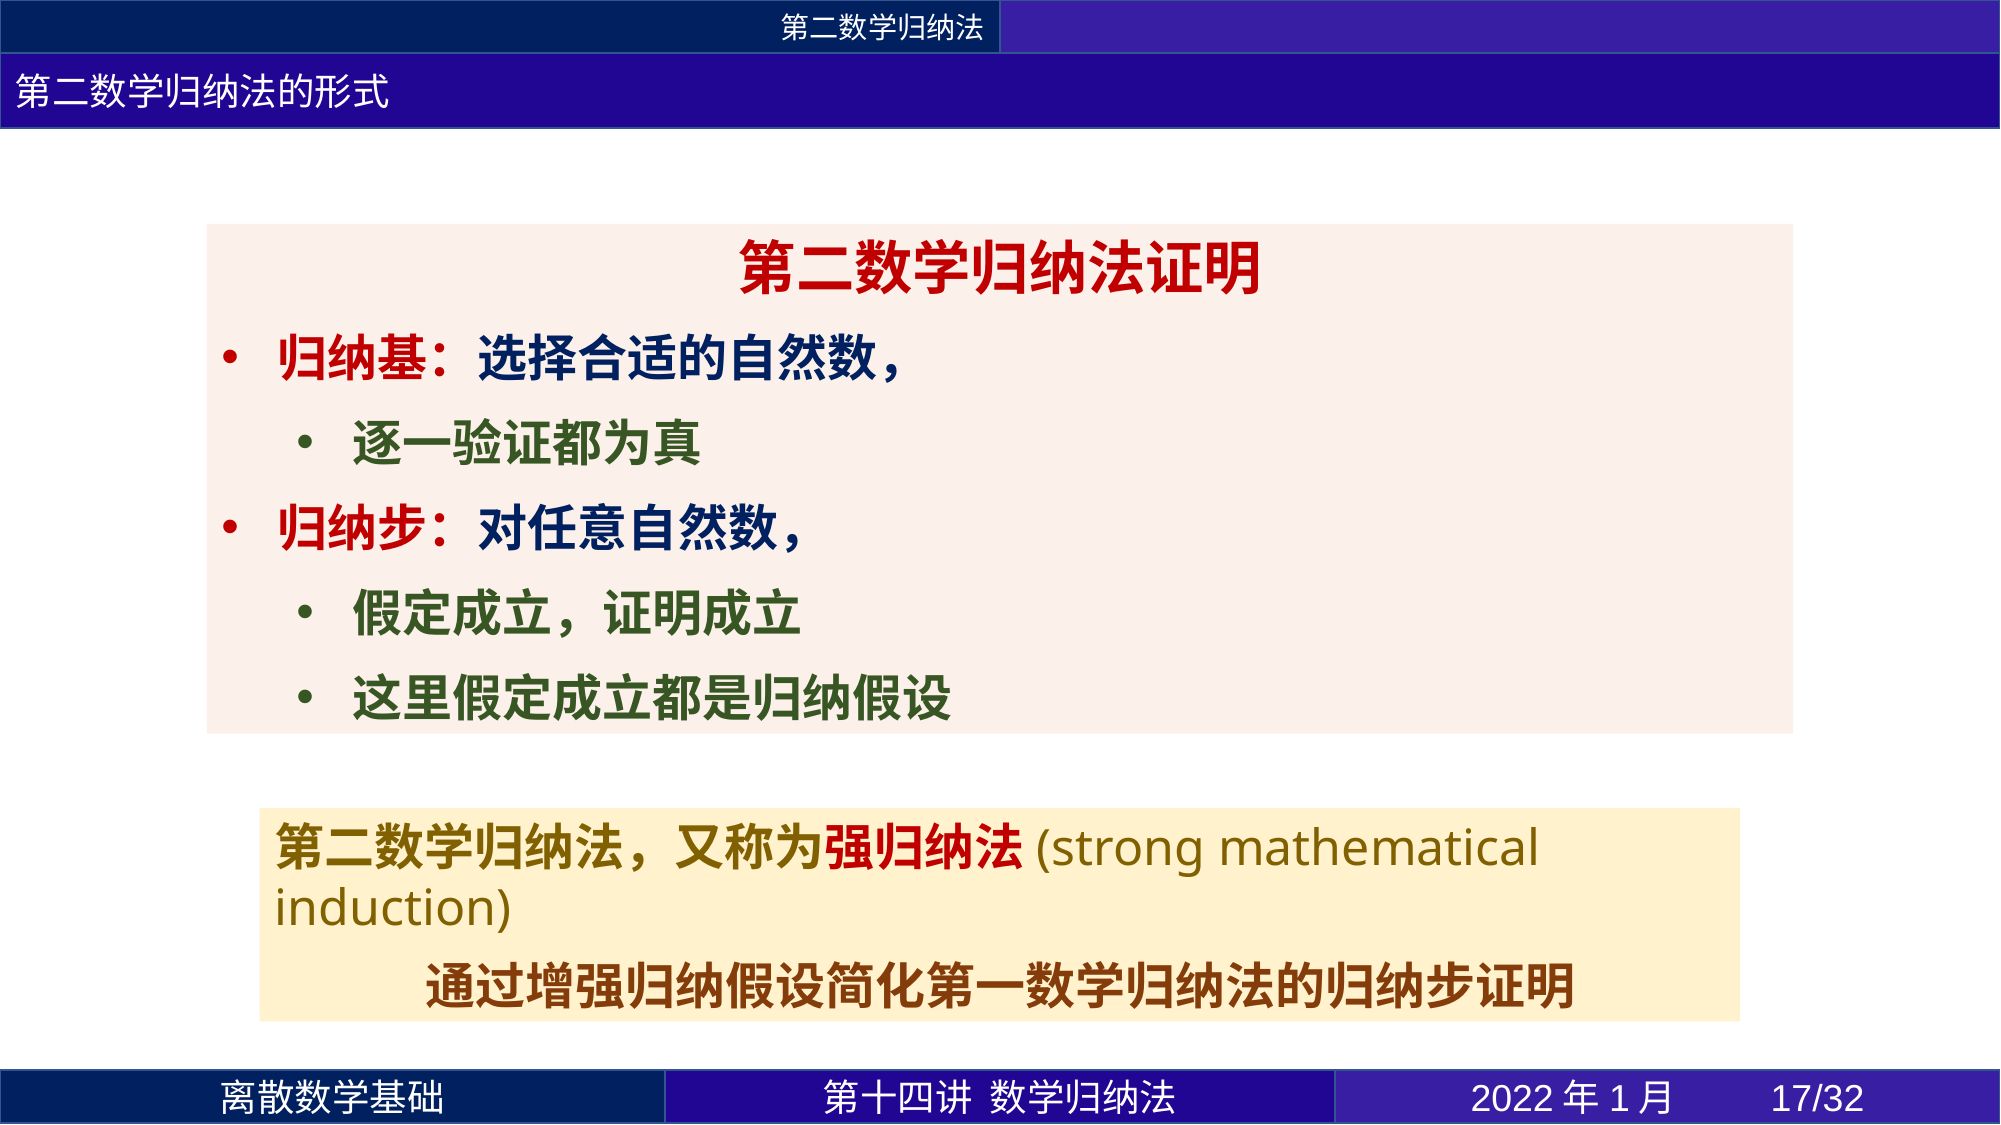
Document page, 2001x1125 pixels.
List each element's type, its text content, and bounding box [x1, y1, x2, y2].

text_box 第二数学归纳法，又称为强归纳法(strong mathematical induction) 通过增强归纳假设简化第一数学归纳法的归纳步证明 [259, 807, 1741, 1022]
text_box 第二数学归纳法 [0, 0, 999, 52]
text_box [999, 0, 2000, 52]
text_box 离散数学基础 [0, 1069, 664, 1124]
text_box 第十四讲 数学归纳法 [664, 1069, 1334, 1124]
text_box 2022年1月 17/32 [1334, 1069, 2000, 1124]
text_box 第二数学归纳法的形式 [0, 52, 2000, 129]
